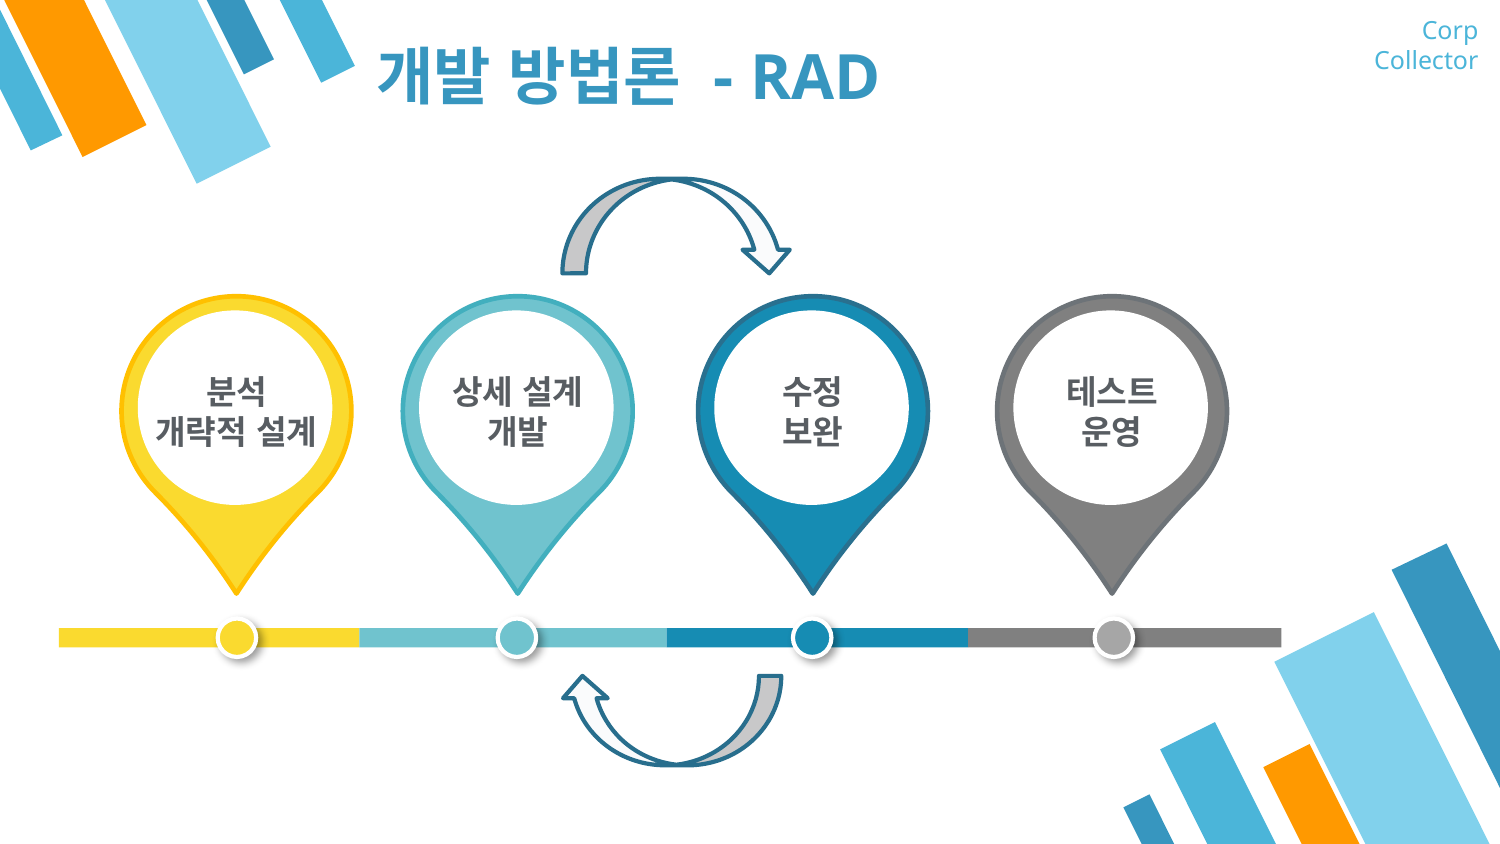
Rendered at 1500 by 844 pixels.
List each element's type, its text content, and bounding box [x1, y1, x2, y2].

slide_number Corp Collector [1306, 0, 1494, 65]
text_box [58, 178, 1282, 766]
title 개발 방법론 - RAD [361, 14, 1307, 127]
